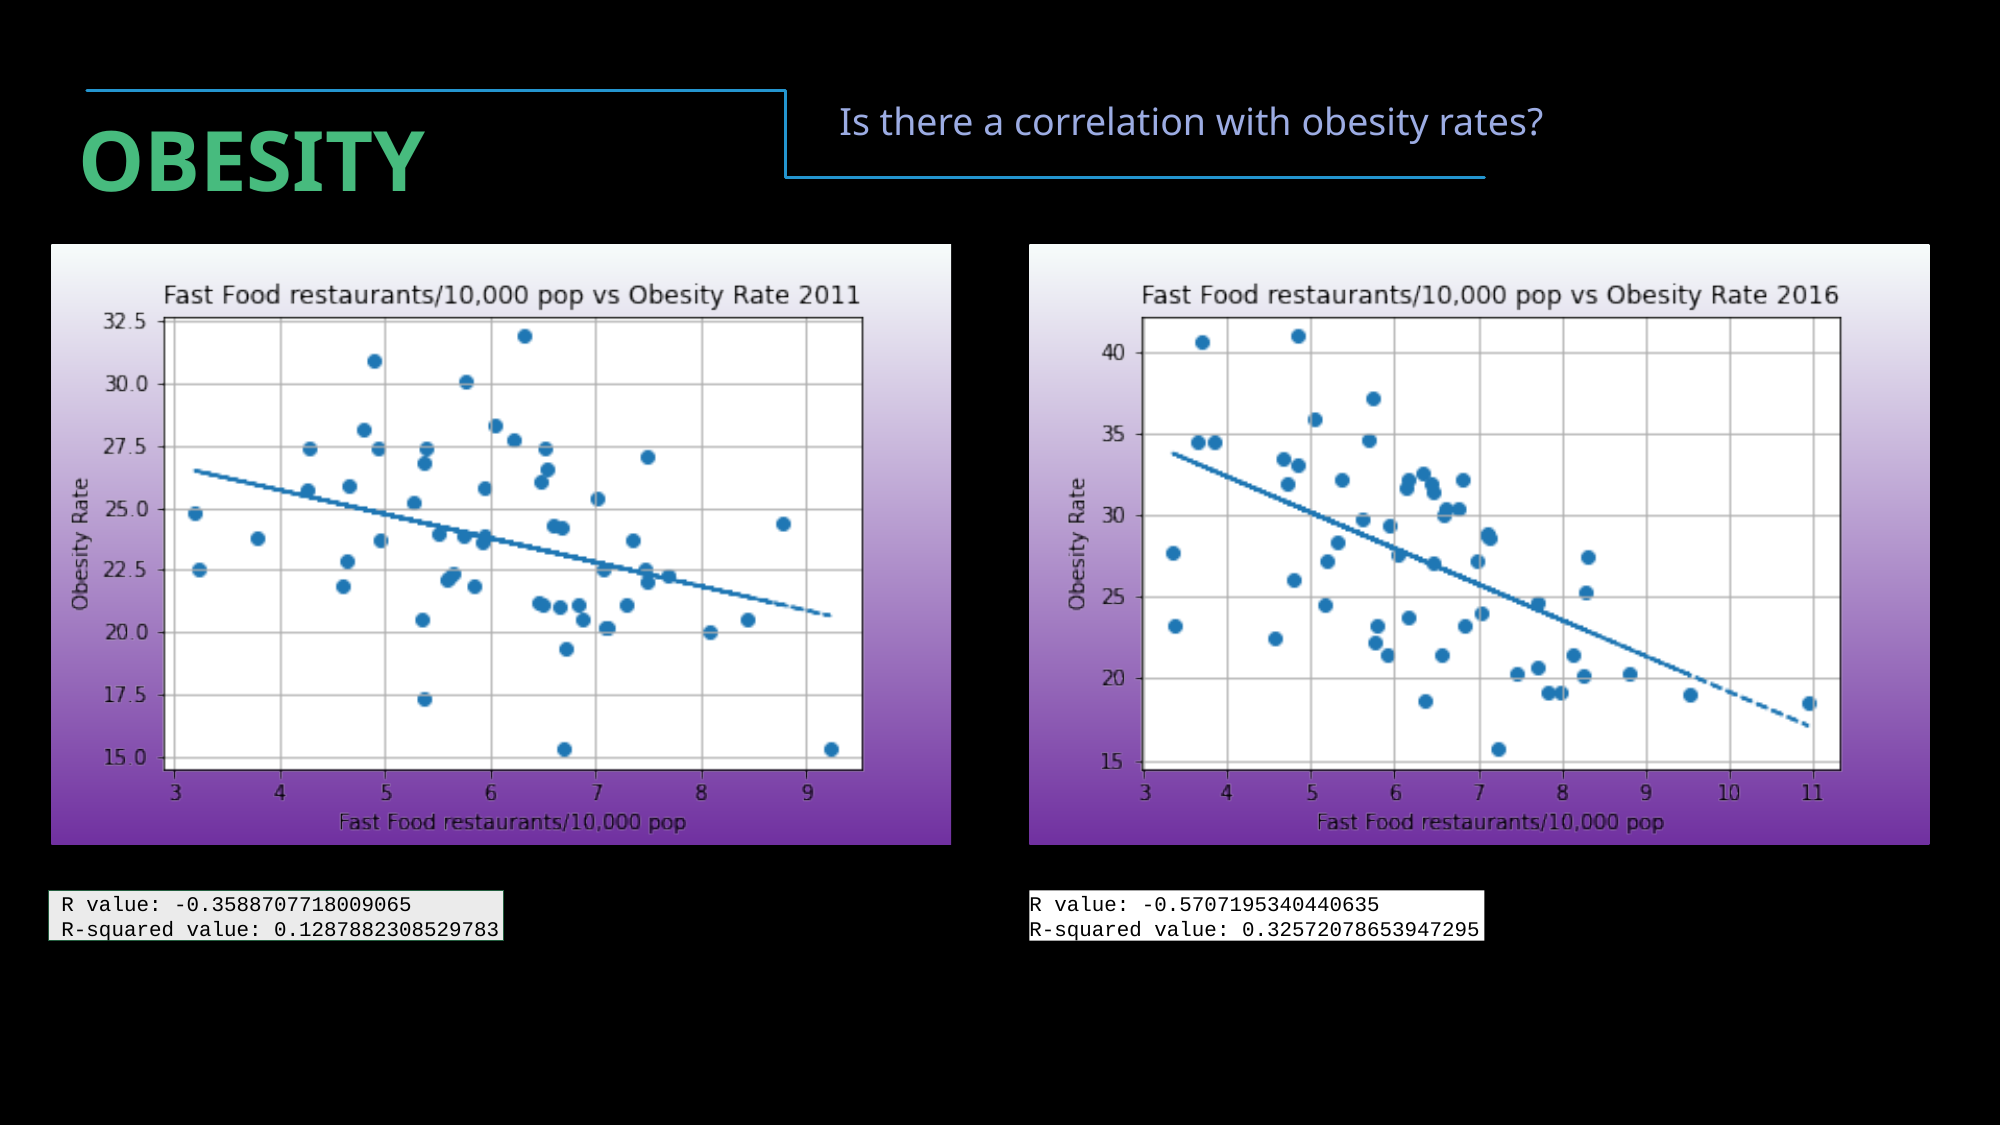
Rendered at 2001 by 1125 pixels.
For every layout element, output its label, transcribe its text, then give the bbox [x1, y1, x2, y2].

title Obesity [51, 96, 453, 222]
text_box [86, 90, 1485, 178]
picture [50, 244, 952, 845]
text_box R value: -0.5707195340440635 R-squared value: 0.32572078653947295 [1029, 890, 1485, 941]
text_box Is there a correlation with obesity rates? [1485, 90, 1930, 151]
text_box R value: -0.3588707718009065 R-squared value: 0.1287882308529783 [48, 890, 504, 941]
picture [1029, 244, 1930, 845]
